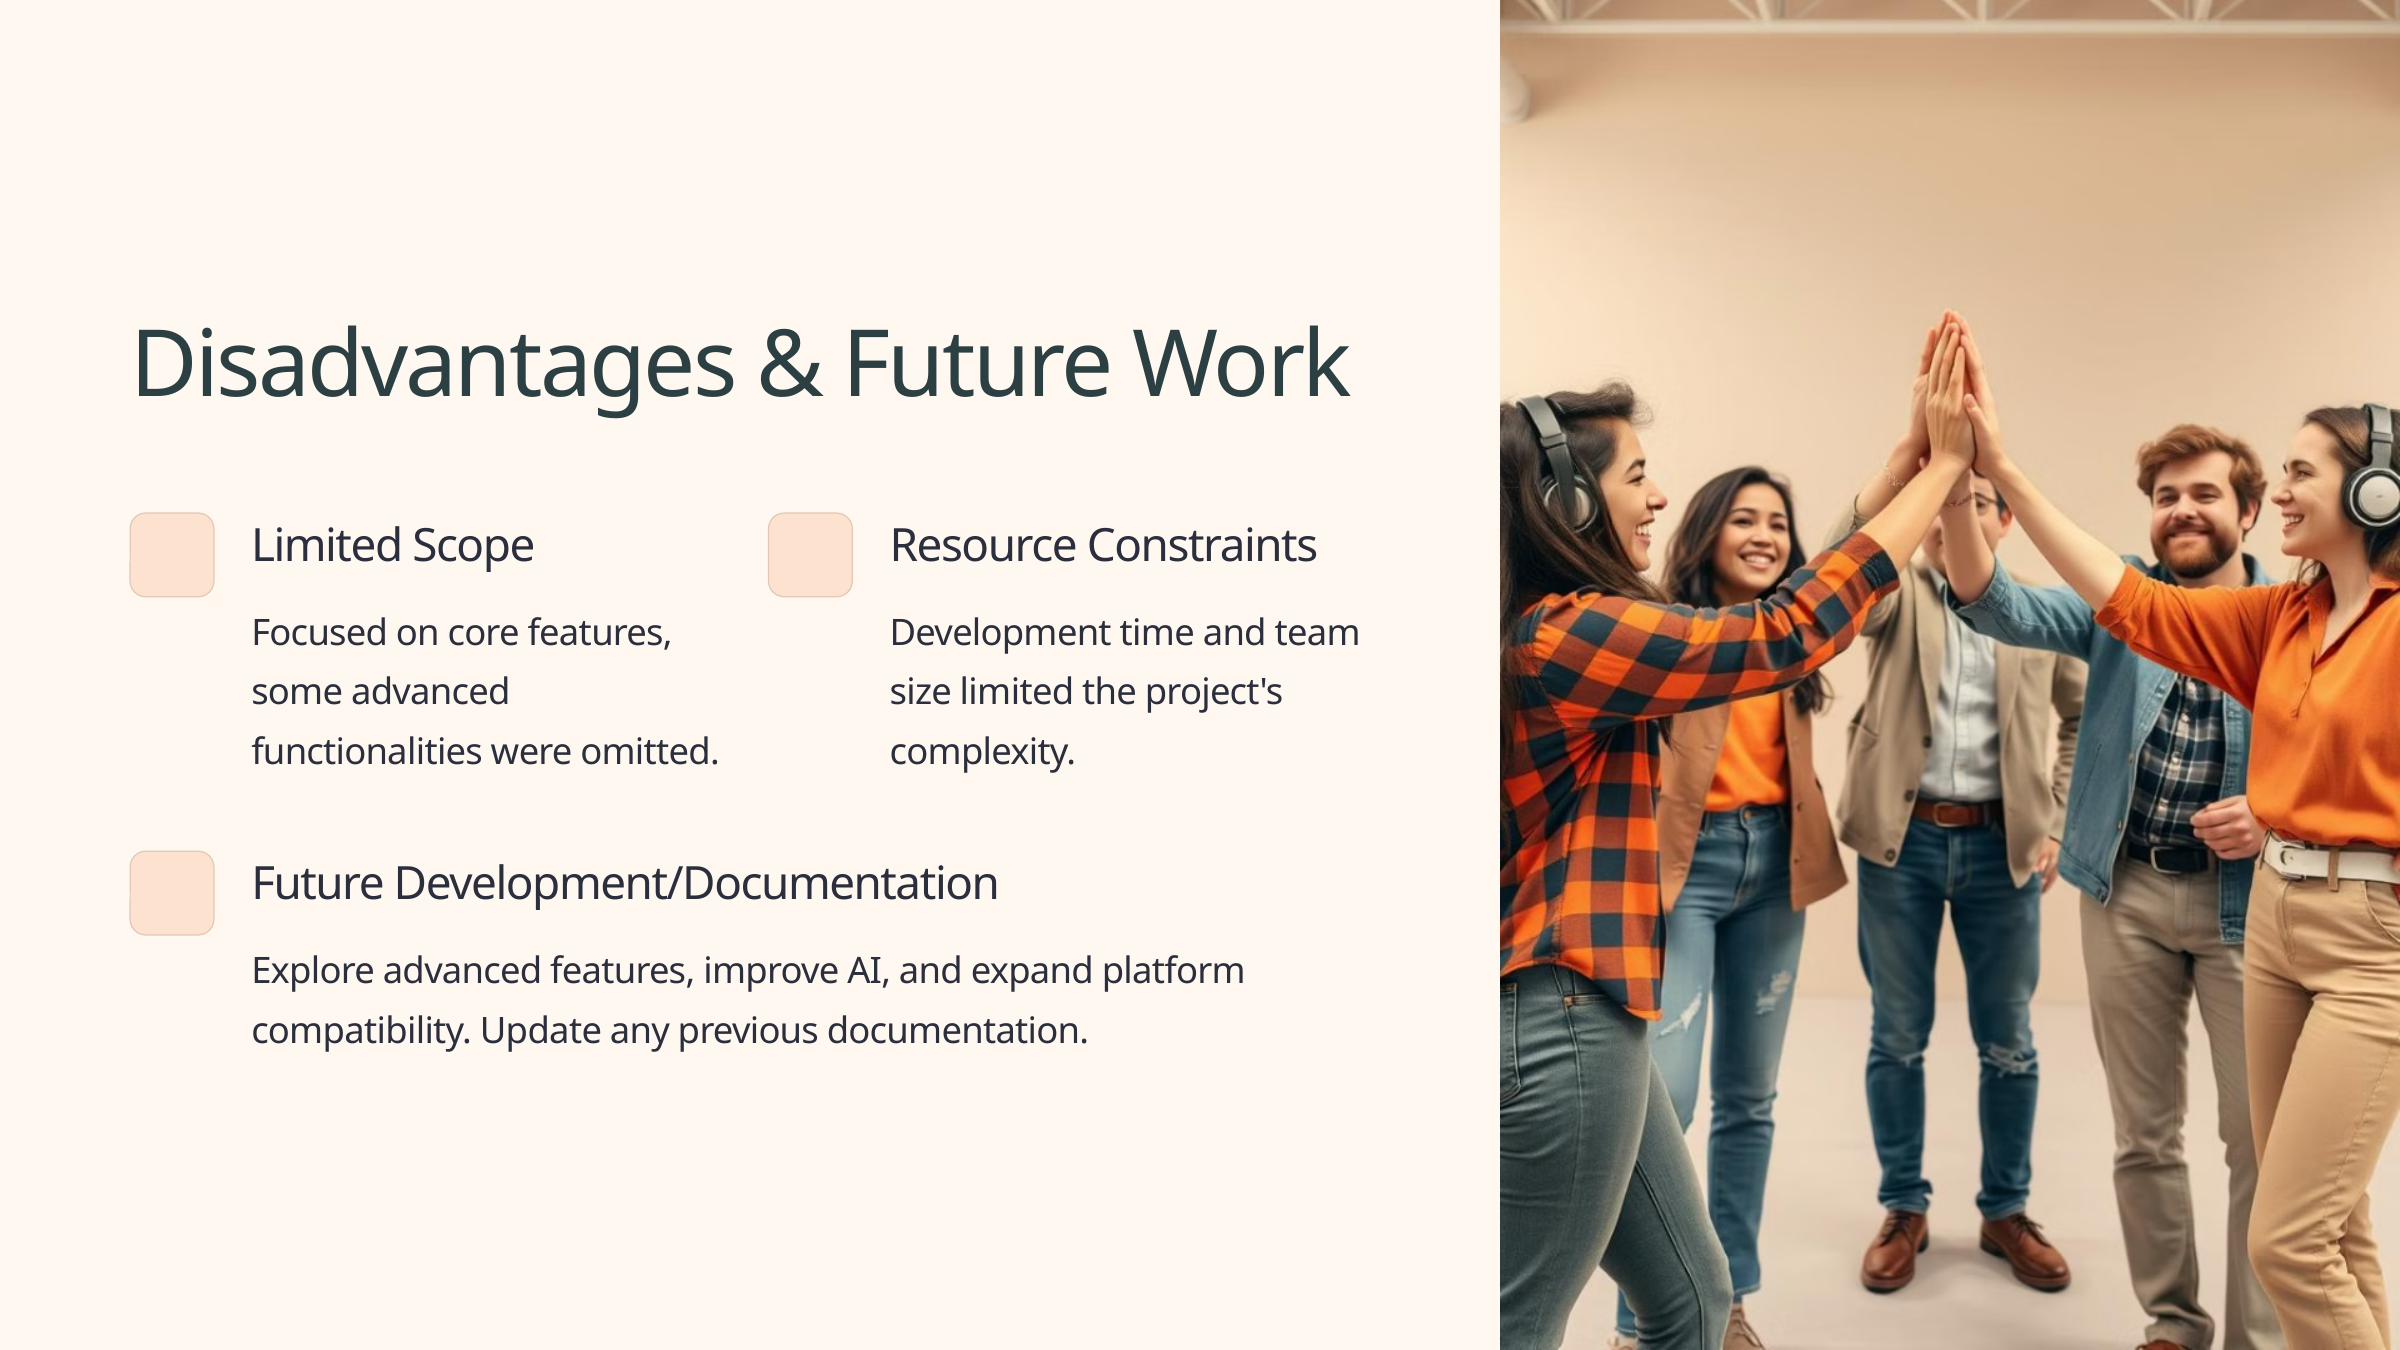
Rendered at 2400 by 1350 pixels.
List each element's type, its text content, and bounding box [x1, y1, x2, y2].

text_box Limited Scope [251, 513, 717, 572]
text_box Explore advanced features, improve AI, and expand platform compatibility. Update any previous documentation. [251, 931, 1370, 1051]
text_box [130, 513, 214, 597]
text_box [130, 851, 214, 935]
picture [1499, 0, 2400, 1350]
text_box Disadvantages & Future Work [130, 299, 1335, 416]
text_box Resource Constraints [889, 513, 1355, 572]
text_box Focused on core features, some advanced functionalities were omitted. [251, 593, 732, 773]
text_box Future Development/Documentation [251, 851, 1010, 910]
text_box [768, 513, 853, 597]
text_box Development time and team size limited the project's complexity. [889, 593, 1370, 773]
